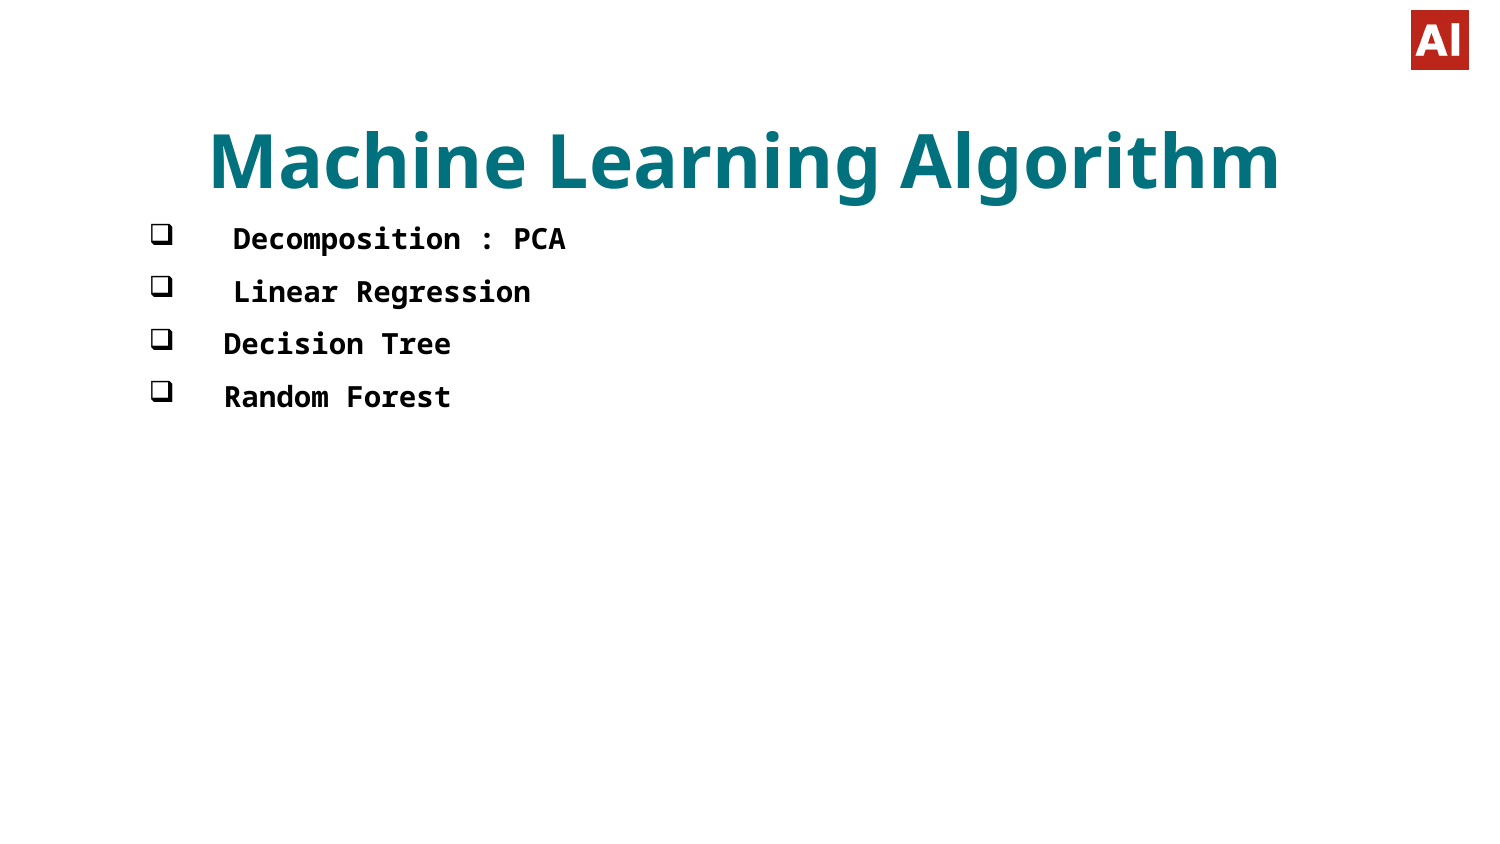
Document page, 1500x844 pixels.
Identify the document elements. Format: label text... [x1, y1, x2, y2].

picture [1411, 10, 1469, 70]
text_box Machine Learning Algorithm Decomposition : PCA Linear Regression Decision Tree Random Forest [134, 60, 1357, 421]
